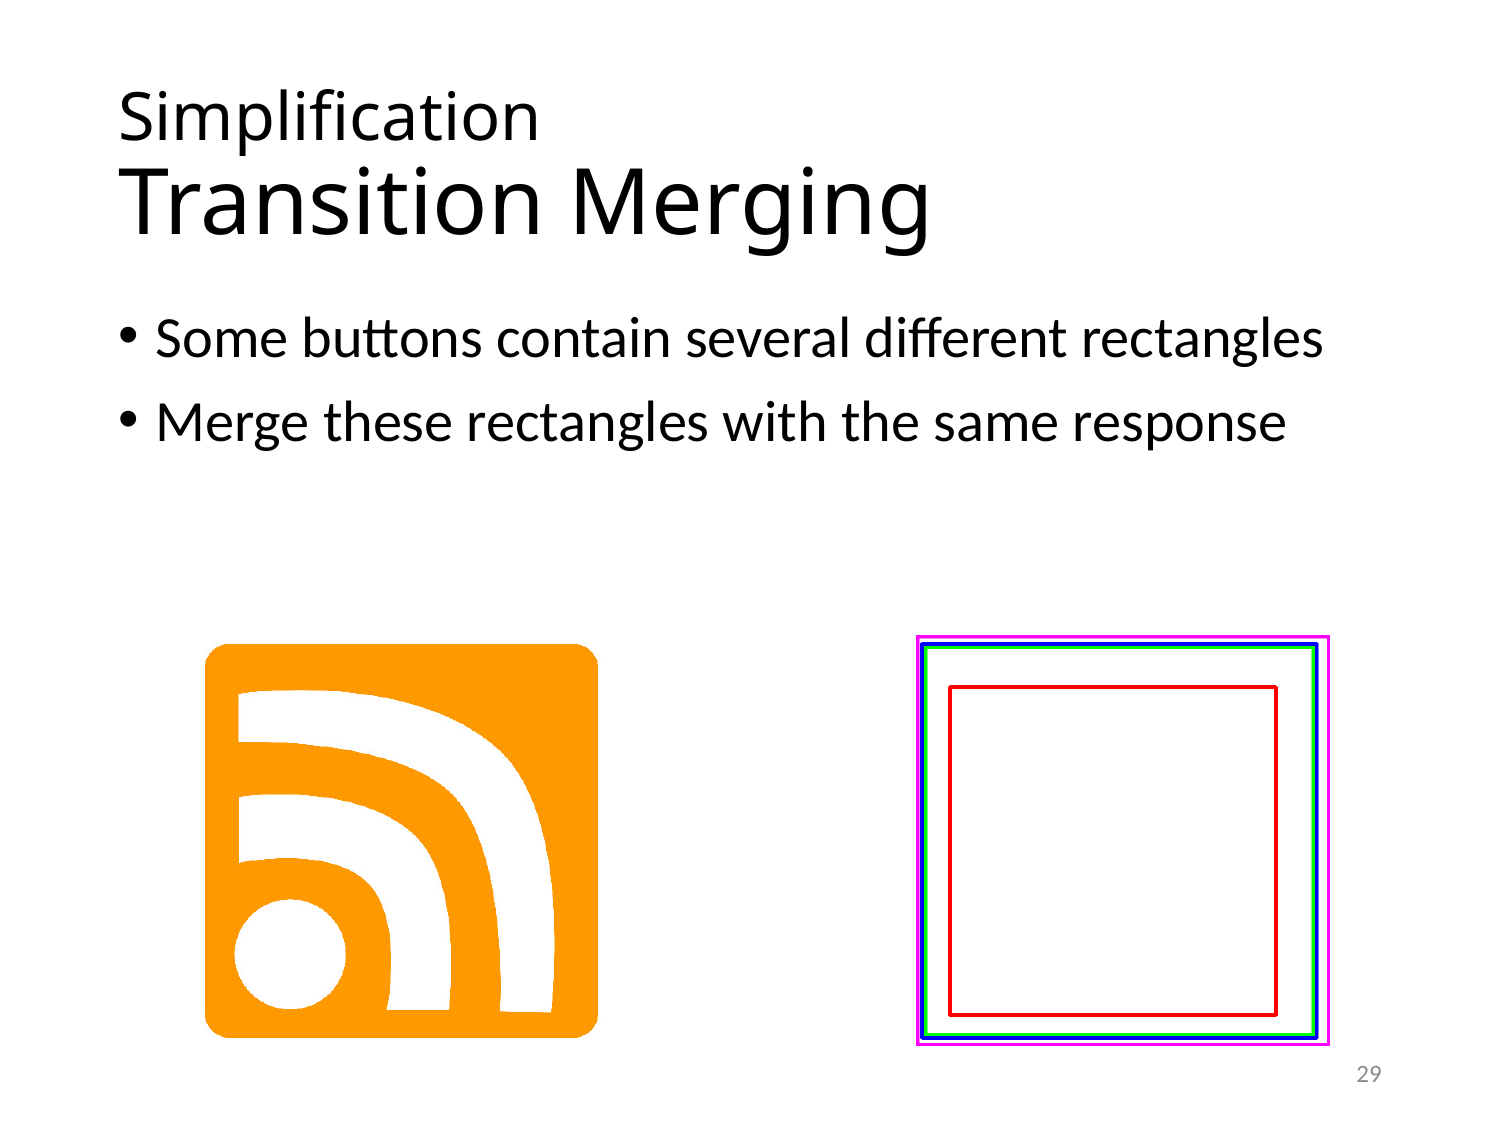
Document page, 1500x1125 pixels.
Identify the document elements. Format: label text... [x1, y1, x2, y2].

title Simplification Transition Merging [103, 59, 1397, 278]
picture [915, 635, 1330, 1046]
list Some buttons contain several different rectangles Merge these rectangles with the same response [103, 299, 1397, 1014]
slide_number 29 [1059, 1042, 1397, 1103]
picture [198, 635, 612, 1046]
